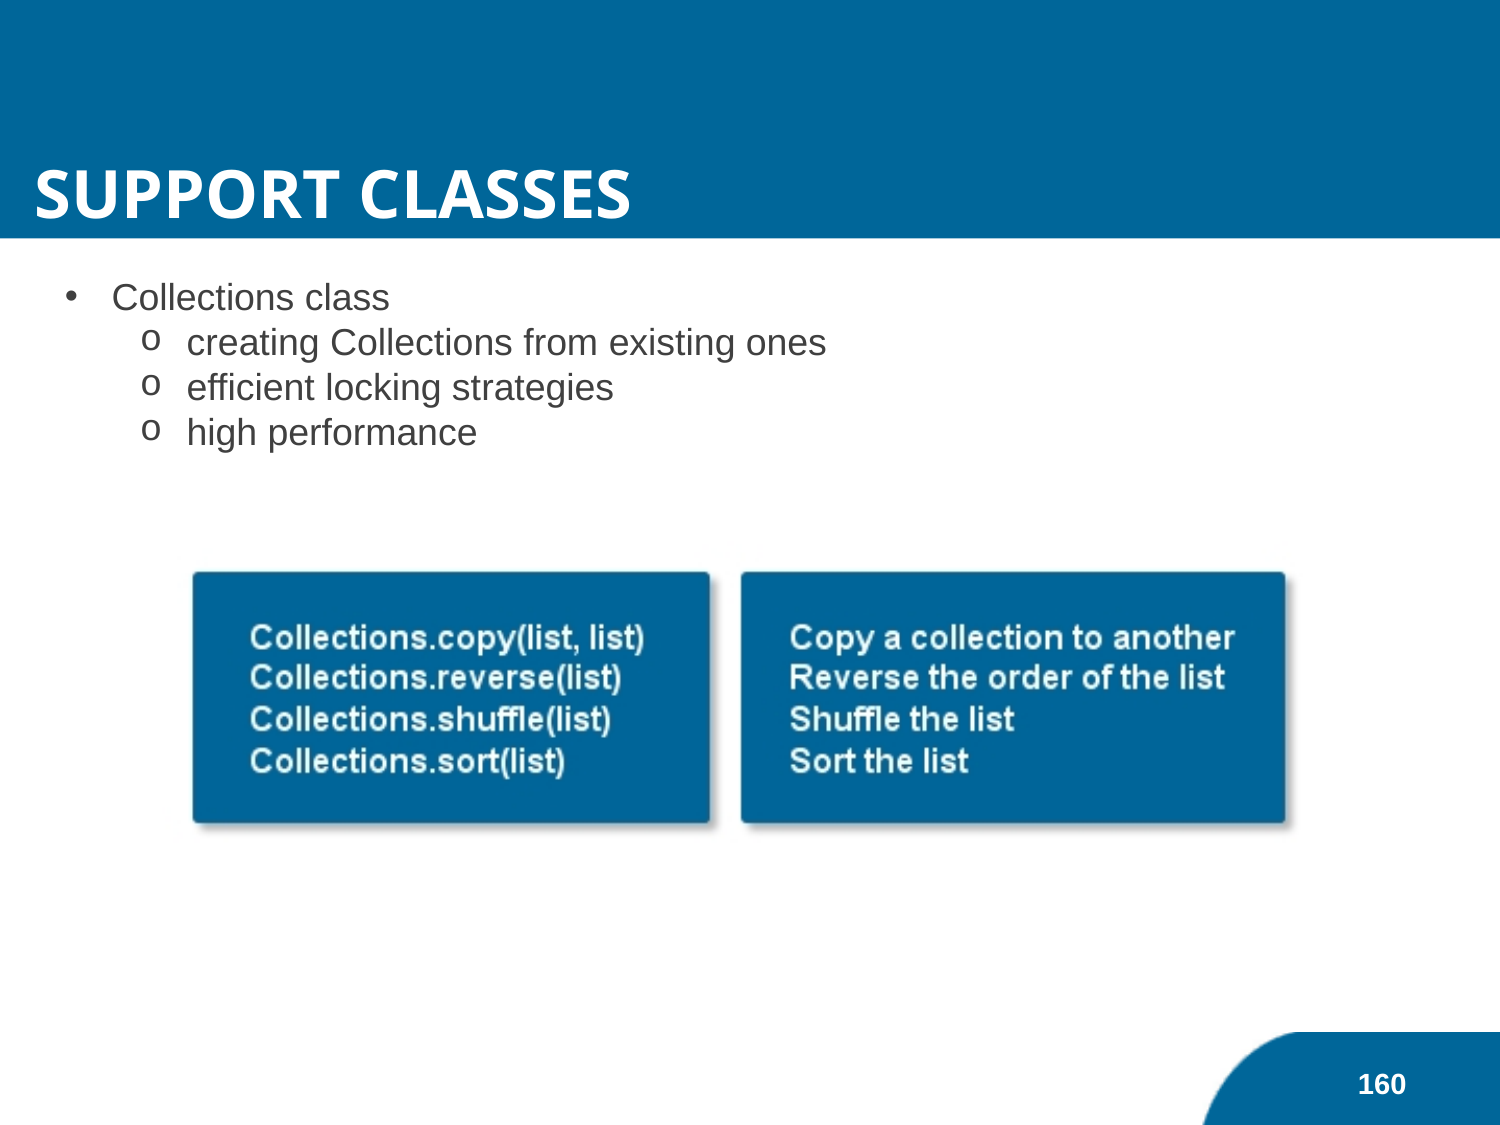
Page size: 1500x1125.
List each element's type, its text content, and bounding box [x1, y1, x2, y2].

picture [1199, 1032, 1295, 1125]
picture [162, 541, 1317, 855]
text_box Collections class creating Collections from existing ones efficient locking strategies high performance [49, 265, 1388, 551]
slide_number 160 [1327, 1065, 1407, 1125]
list Support Classes [0, 0, 1500, 239]
